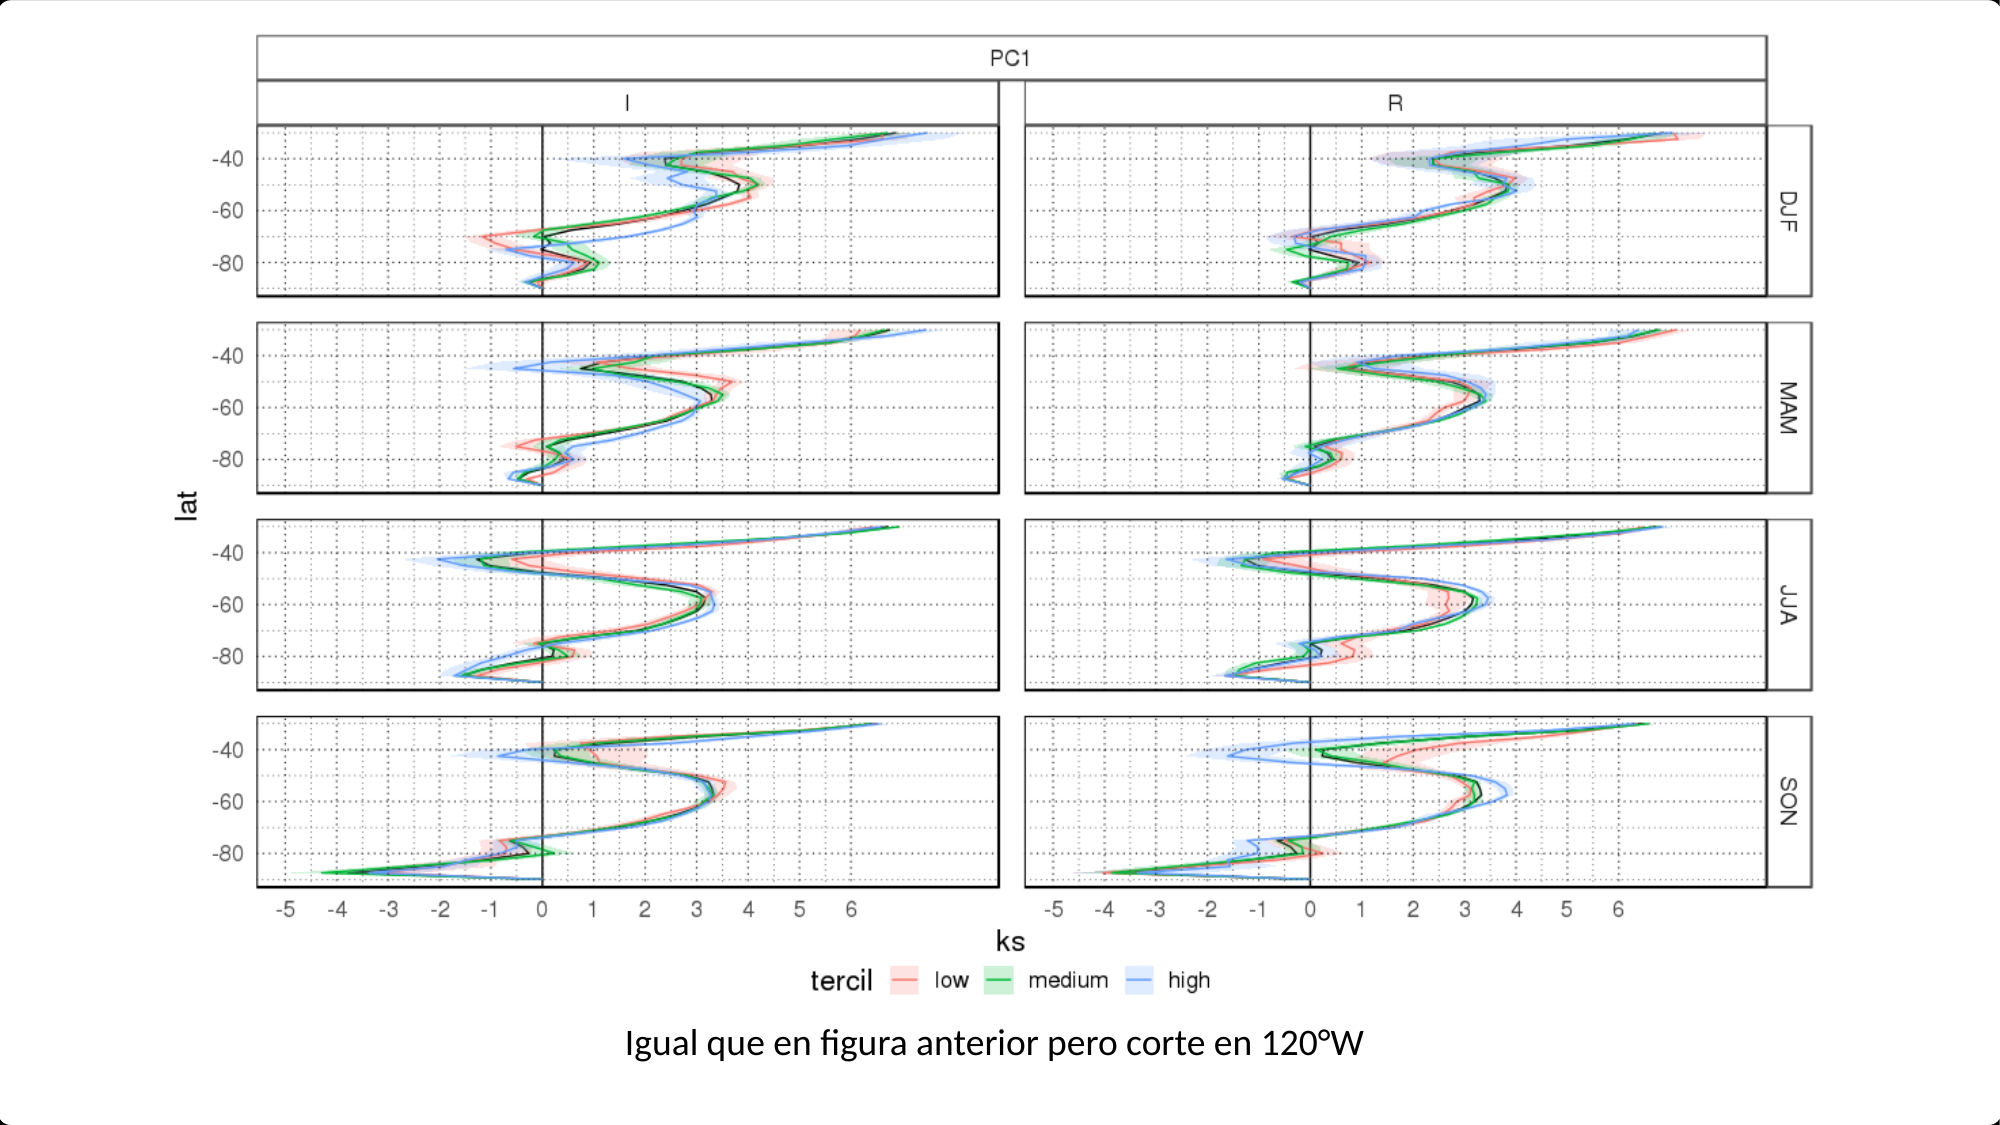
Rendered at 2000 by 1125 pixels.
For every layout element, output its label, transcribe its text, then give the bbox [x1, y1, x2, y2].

text_box Igual que en figura anterior pero corte en 120°W [29, 1010, 1961, 1094]
picture [160, 20, 1827, 1011]
